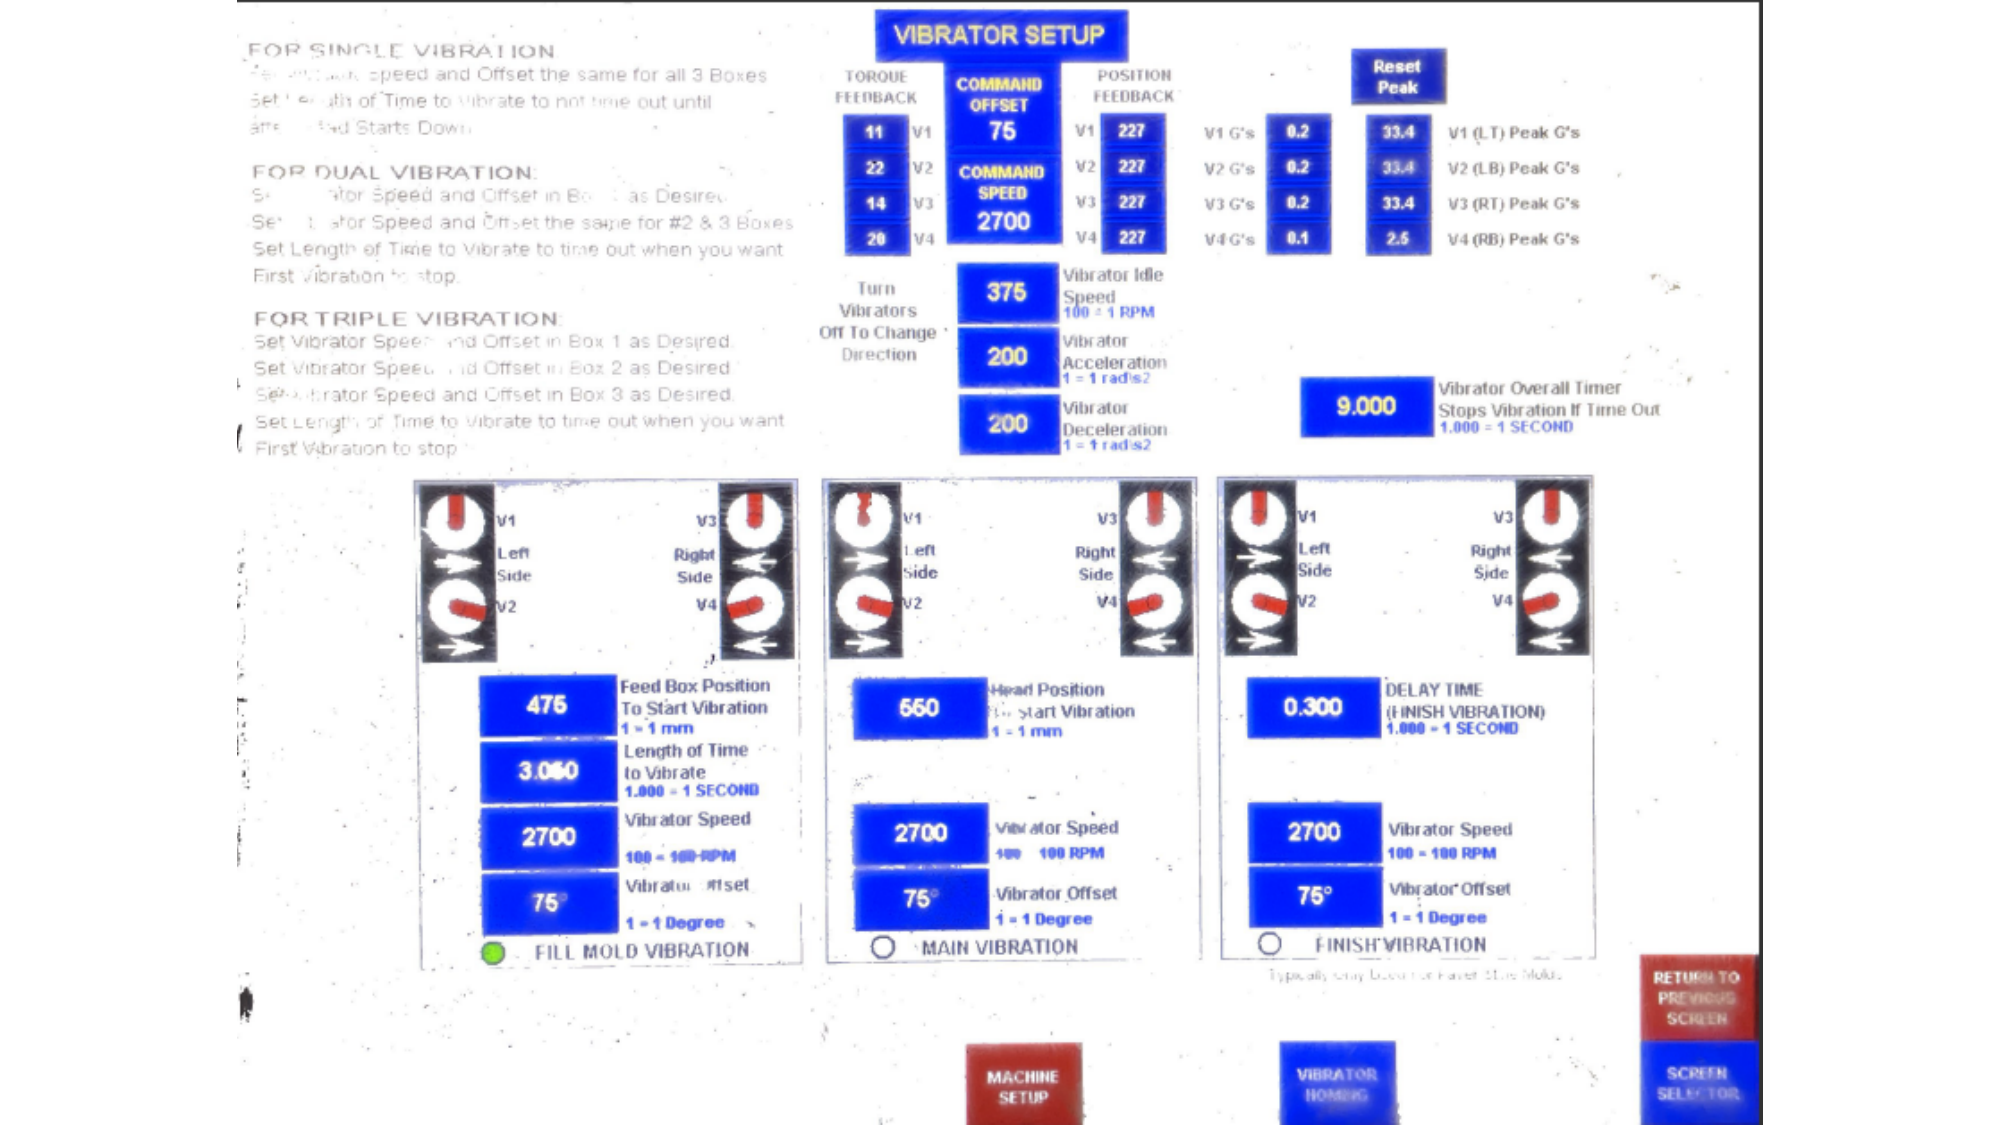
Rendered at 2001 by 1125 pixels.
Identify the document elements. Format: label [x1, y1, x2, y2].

picture [236, 0, 1764, 1125]
